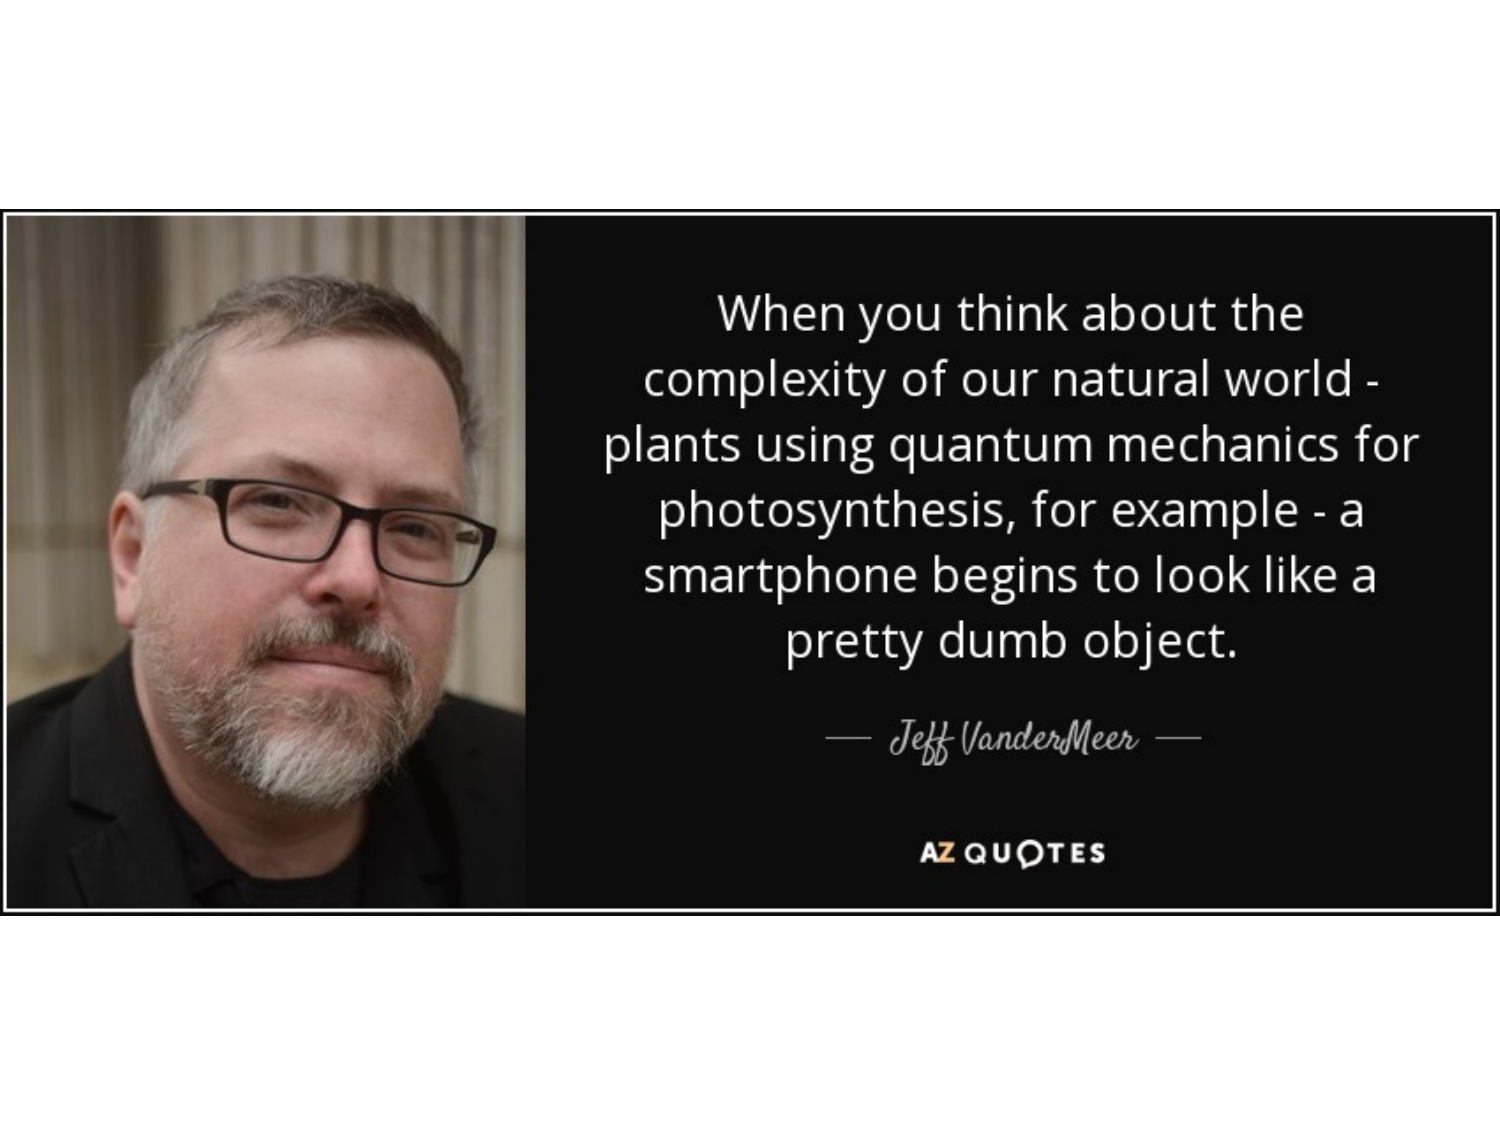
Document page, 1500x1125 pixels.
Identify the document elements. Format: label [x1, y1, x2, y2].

picture [0, 209, 1500, 916]
